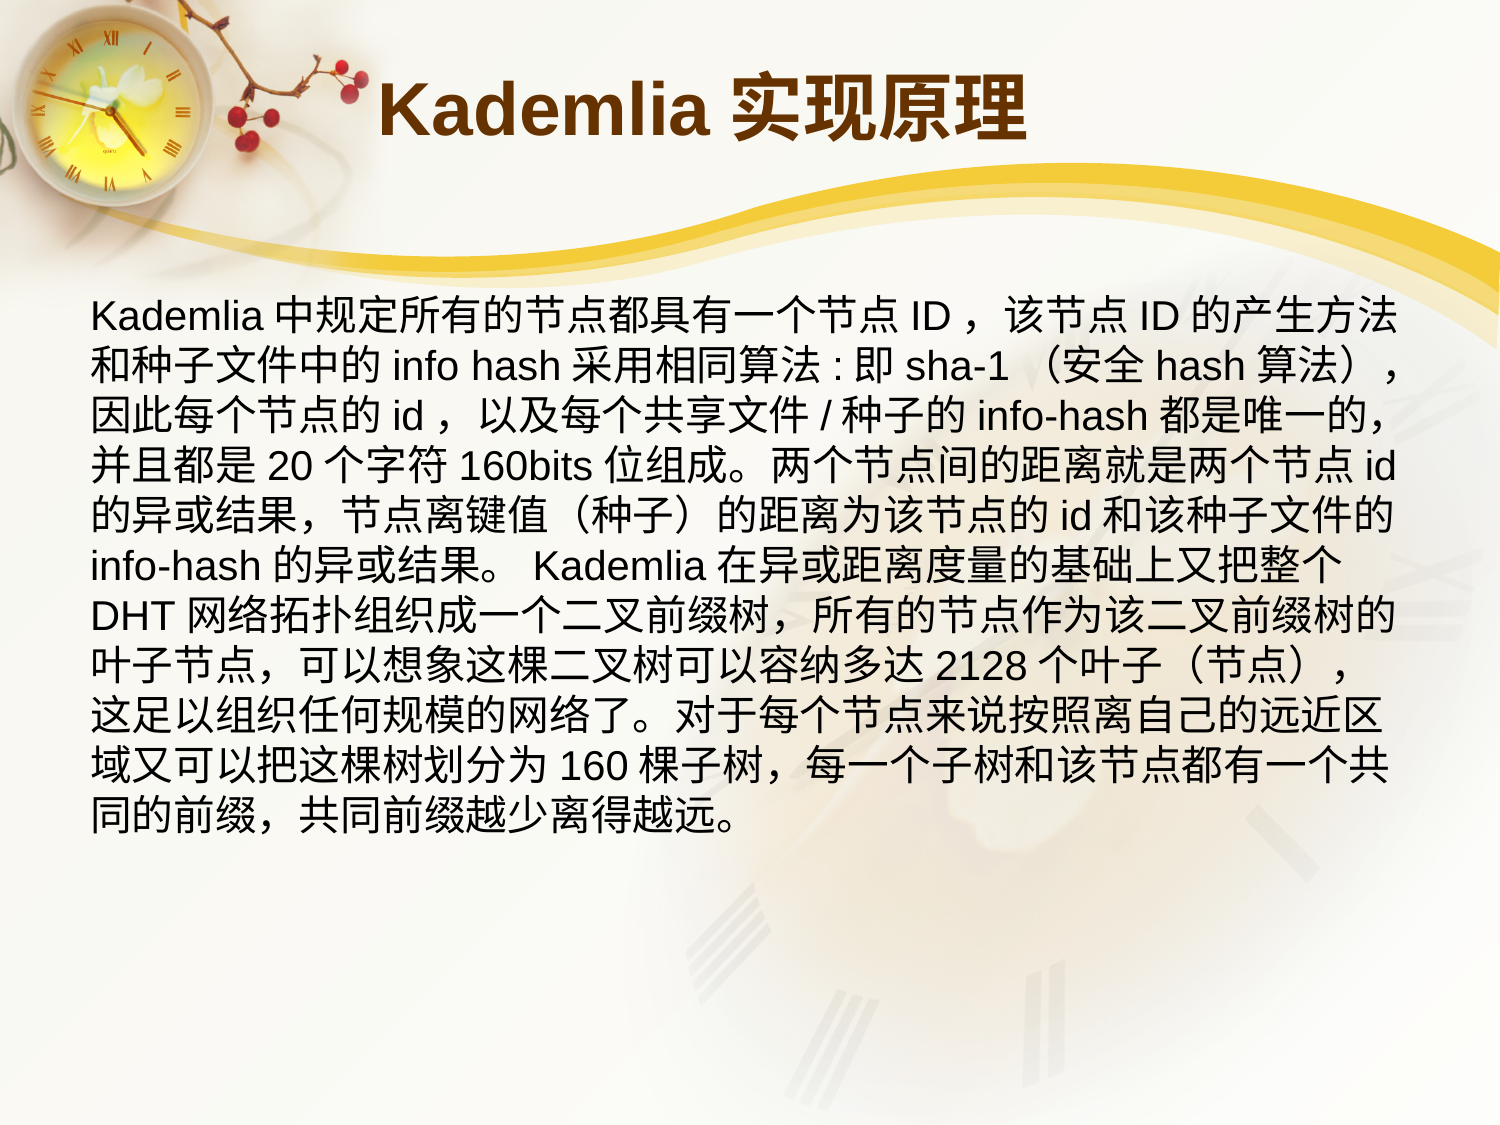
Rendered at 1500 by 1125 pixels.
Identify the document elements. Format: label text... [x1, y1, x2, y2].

picture [1308, 87, 1500, 252]
picture [559, 187, 833, 250]
list Kademlia中规定所有的节点都具有一个节点ID，该节点ID的产生方法和种子文件中的info hash采用相同算法:即sha-1（安全hash算法），因此每个节点的id，以及每个共享文件/种子的info-hash都是唯一的，并且都是20个字符160bits位组成。两个节点间的距离就是两个节点id的异或结果，节点离键值（种子）的距离为该节点的id和该种子文件的info-hash的异或结果。Kademlia在异或距离度量的基础上又把整个DHT网络拓扑组织成一个二叉前缀树，所有的节点作为该二叉前缀树的叶子节点，可以想象这棵二叉树可以容纳多达2128个叶子（节点），这足以组织任何规模的网络了。对于每个节点来说按照离自己的远近区域又可以把这棵树划分为160棵子树，每一个子树和该节点都有一个共同的前缀，共同前缀越少离得越远。 [75, 280, 1425, 1103]
picture [626, 215, 1369, 280]
title Kademlia实现原理 [362, 25, 1425, 187]
picture [559, 303, 1500, 1125]
picture [0, 0, 400, 332]
